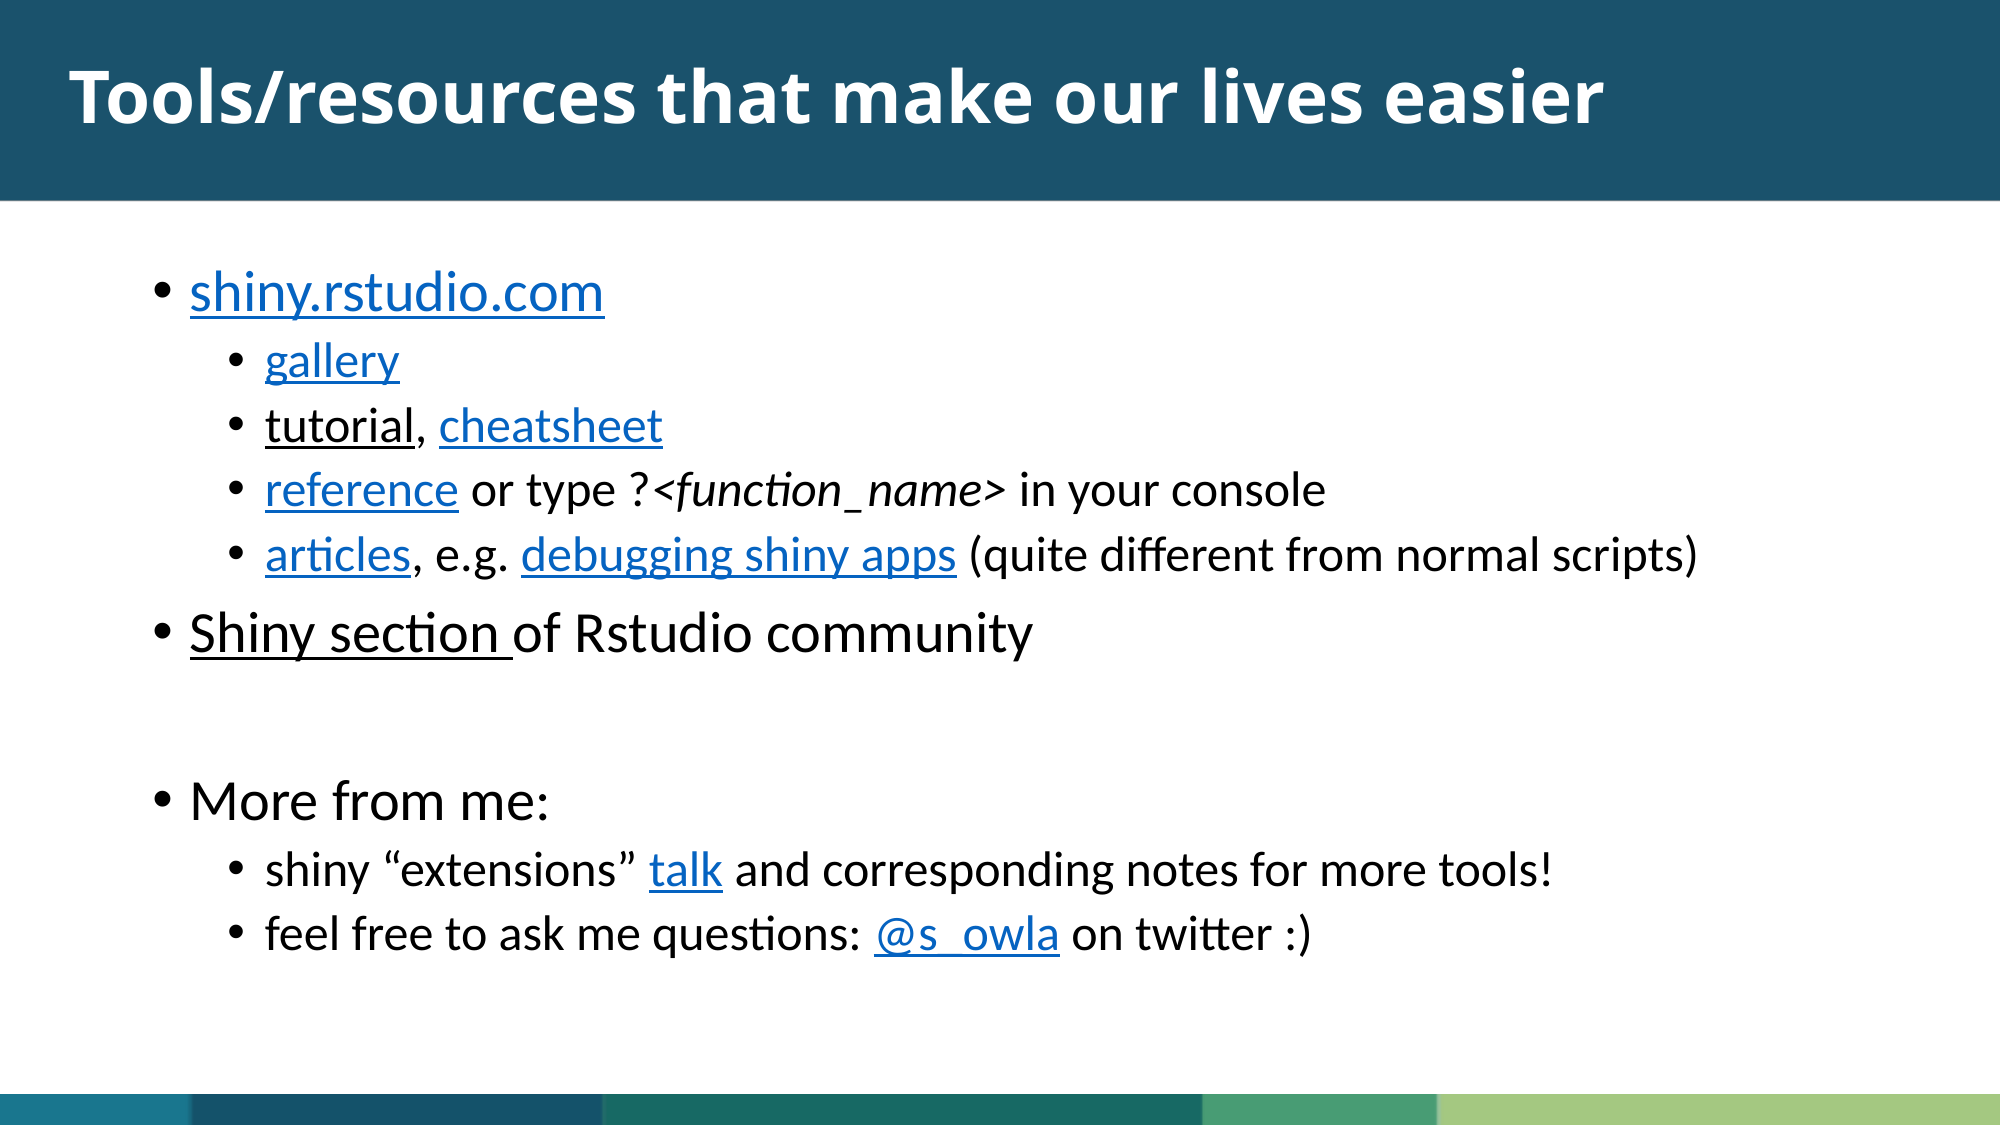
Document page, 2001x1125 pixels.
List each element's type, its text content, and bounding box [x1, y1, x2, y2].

list shiny.rstudio.com gallery tutorial, cheatsheet reference or type ?<function_name> in your console articles, e.g. debugging shiny apps (quite different from normal scripts) Shiny section of Rstudio community More from me: shiny “extensions” talk and corresponding notes for more tools! feel free to ask me questions: @s_owla on twitter :) [137, 254, 1863, 1050]
picture [0, 0, 2000, 203]
picture [0, 1094, 2000, 1125]
